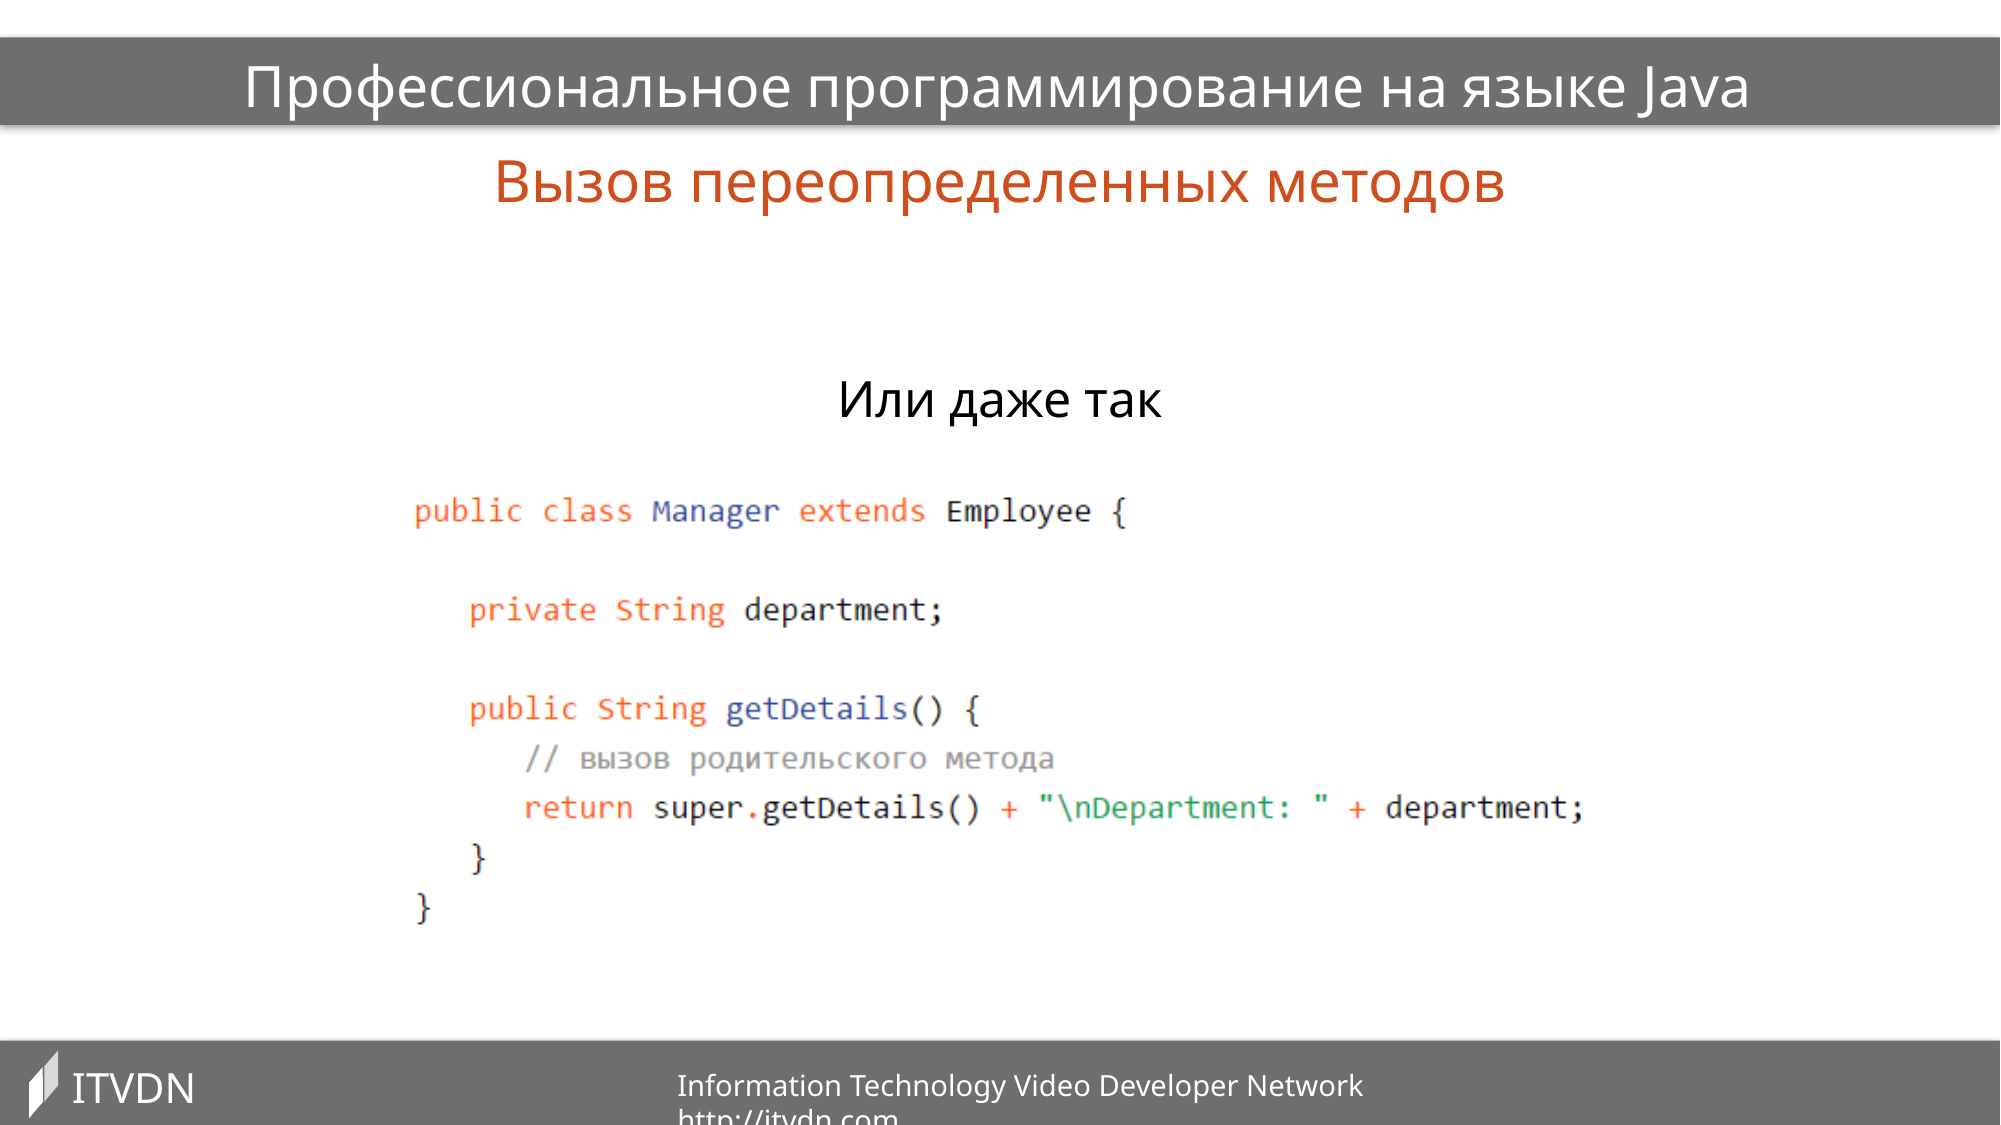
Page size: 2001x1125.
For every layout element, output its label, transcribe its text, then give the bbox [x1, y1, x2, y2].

text_box Профессиональное программирование на языке Java [207, 37, 1788, 132]
text_box [0, 1037, 2000, 1125]
text_box Information Technology Video Developer Network http://itvdn.com [662, 1059, 1963, 1125]
text_box [0, 34, 2000, 128]
picture [399, 487, 1601, 944]
text_box ITVDN [62, 1054, 212, 1120]
text_box Вызов переопределенных методов [324, 138, 1675, 225]
text_box Или даже так [174, 330, 1825, 435]
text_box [28, 1050, 59, 1119]
